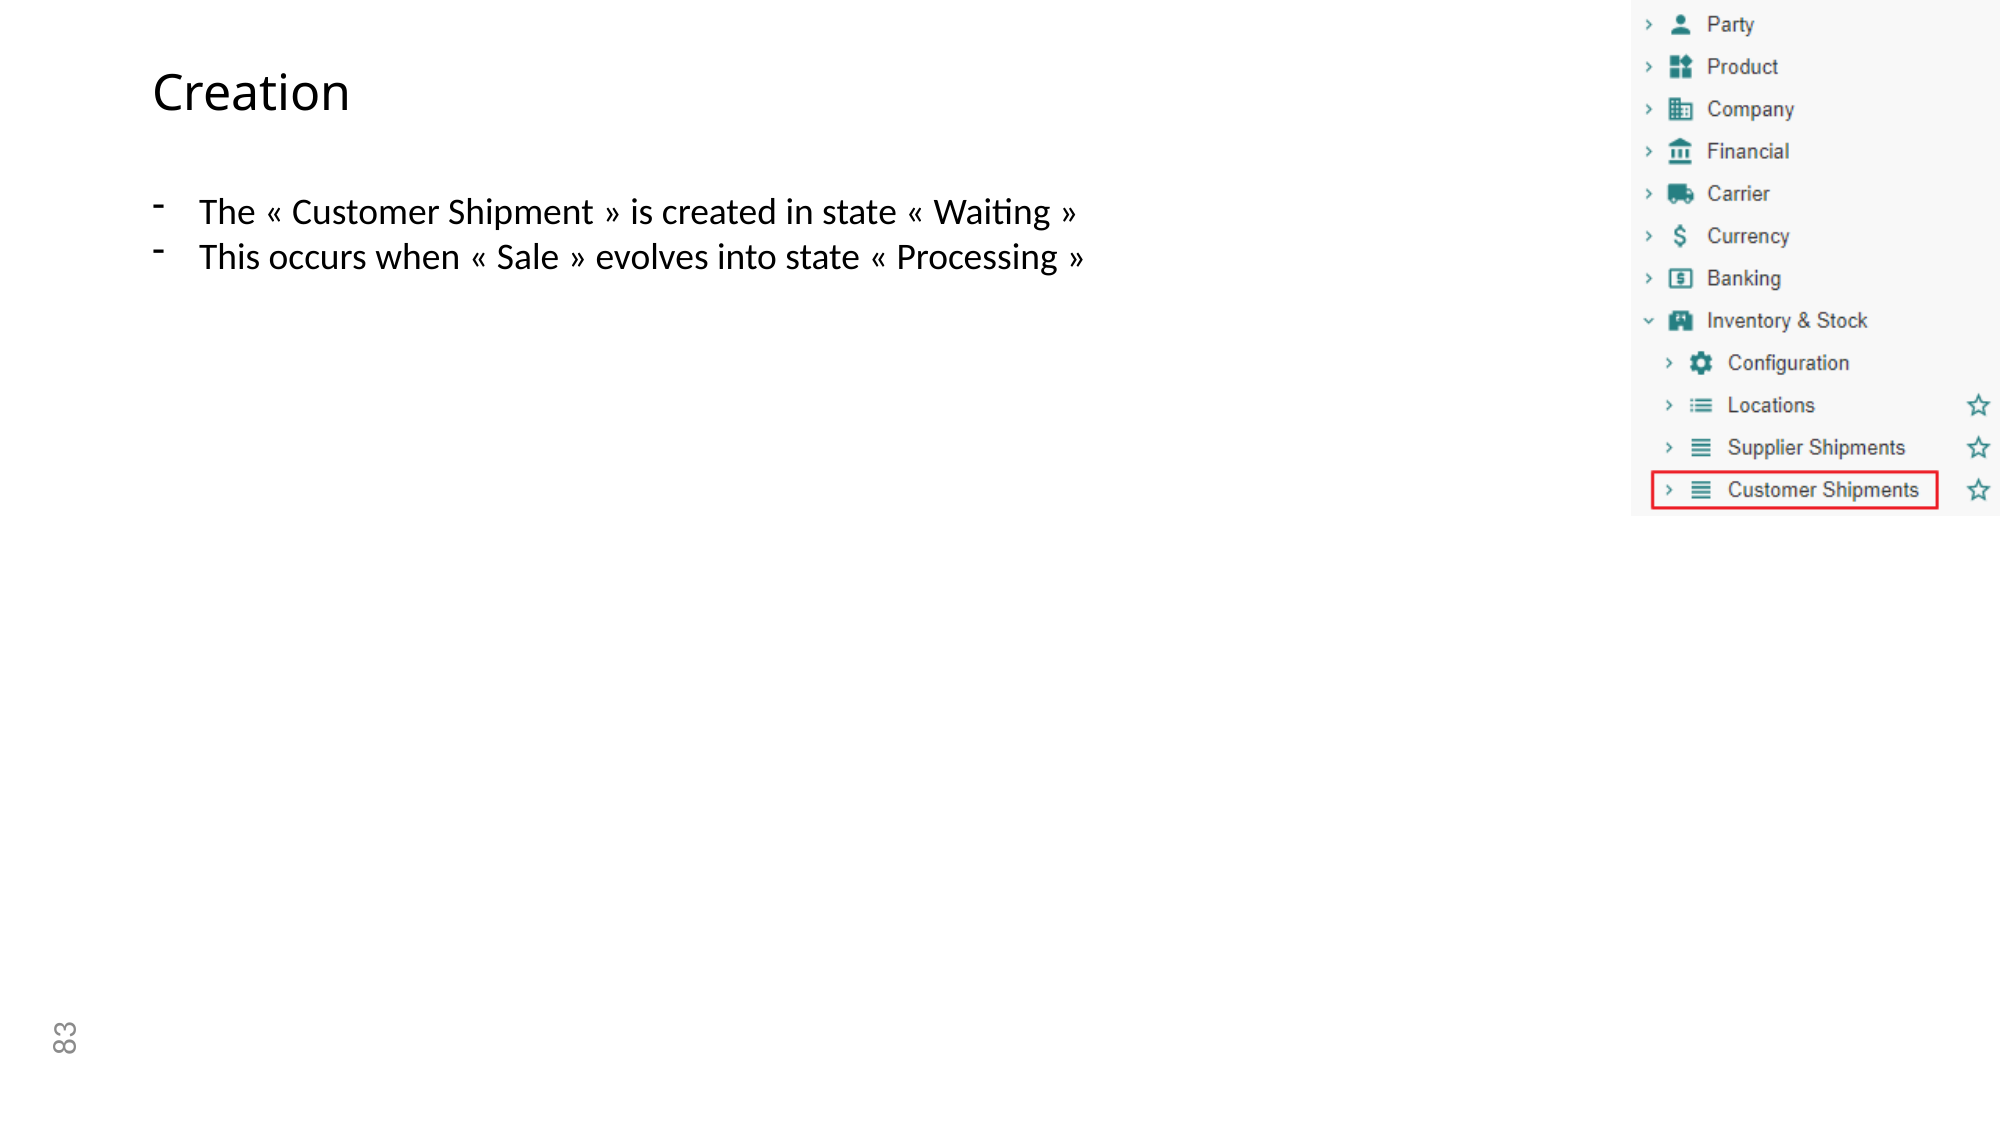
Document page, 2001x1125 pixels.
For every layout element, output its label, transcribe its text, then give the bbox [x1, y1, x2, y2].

text_box The « Customer Shipment » is created in state « Waiting » This occurs when « Sale » evolves into state « Processing » [137, 179, 1440, 284]
picture [1631, 0, 2000, 516]
title Creation [137, 59, 1631, 136]
slide_number 83 [32, 969, 93, 1108]
